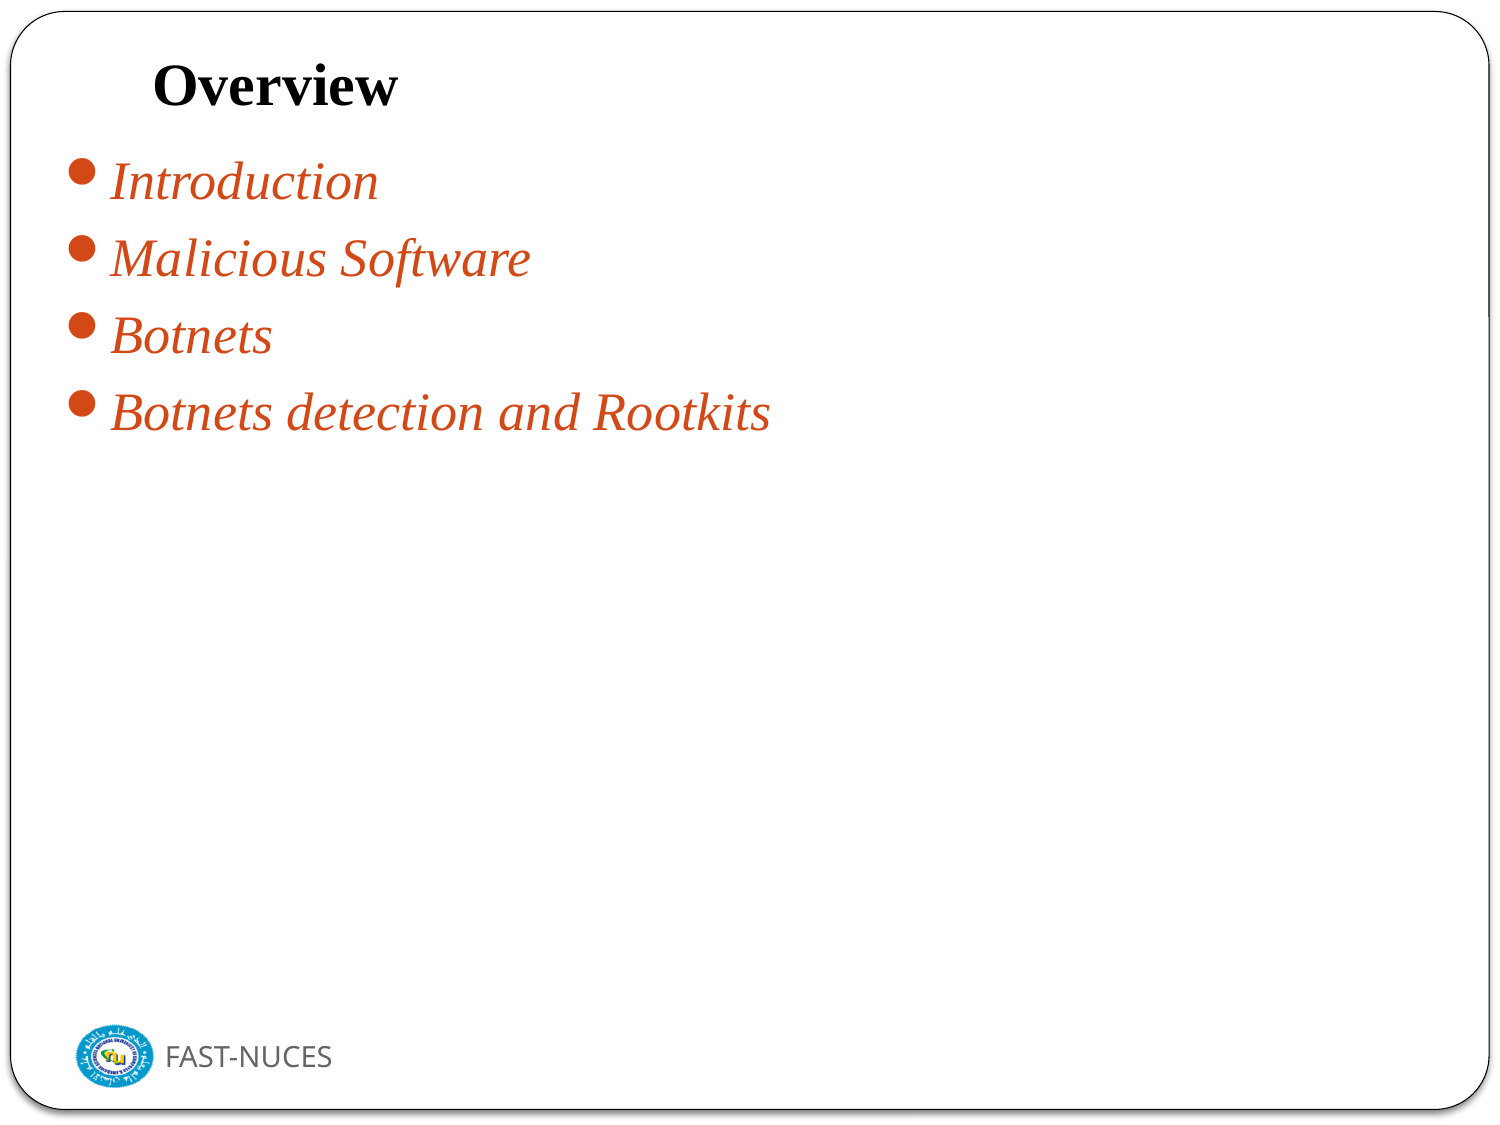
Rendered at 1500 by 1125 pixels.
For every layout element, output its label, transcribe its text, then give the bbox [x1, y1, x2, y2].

picture [91, 1038, 138, 1075]
picture [123, 1060, 154, 1088]
title Overview [137, 37, 1413, 133]
picture [74, 1024, 154, 1088]
footer FAST-NUCES [154, 1025, 950, 1088]
list Introduction Malicious Software Botnets Botnets detection and Rootkits [50, 137, 1450, 1013]
